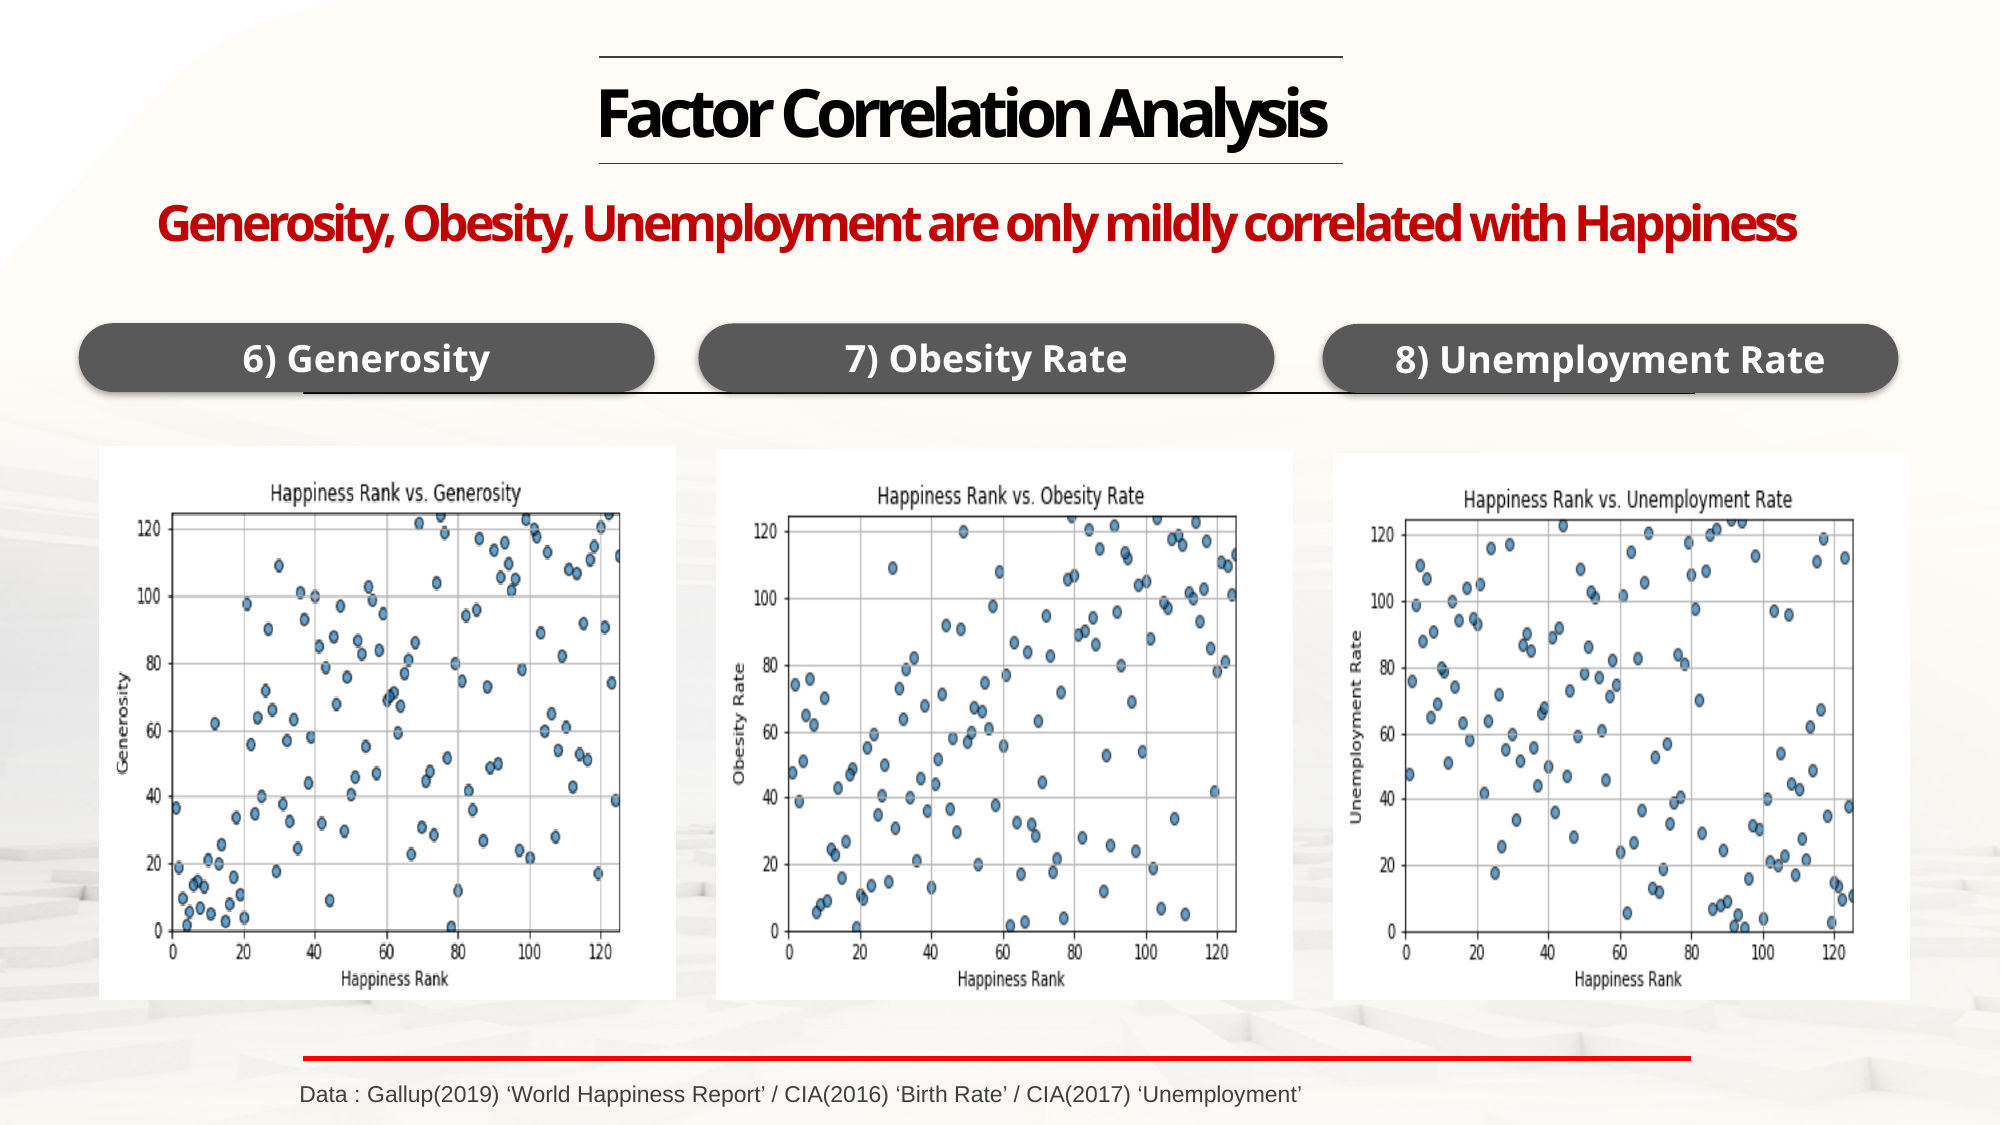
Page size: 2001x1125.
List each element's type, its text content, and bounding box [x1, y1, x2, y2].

text_box Generosity, Obesity, Unemployment are only mildly correlated with Happiness [141, 184, 1957, 260]
text_box 8) Unemployment Rate [1322, 323, 1899, 393]
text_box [598, 56, 1343, 241]
text_box 7) Obesity Rate [698, 323, 1275, 392]
text_box 6) Generosity [78, 323, 655, 393]
picture [0, 0, 2000, 1125]
text_box Data : Gallup(2019) ‘World Happiness Report’ / CIA(2016) ‘Birth Rate’ / CIA(2017) ‘Unemployment’ [299, 1065, 1568, 1121]
